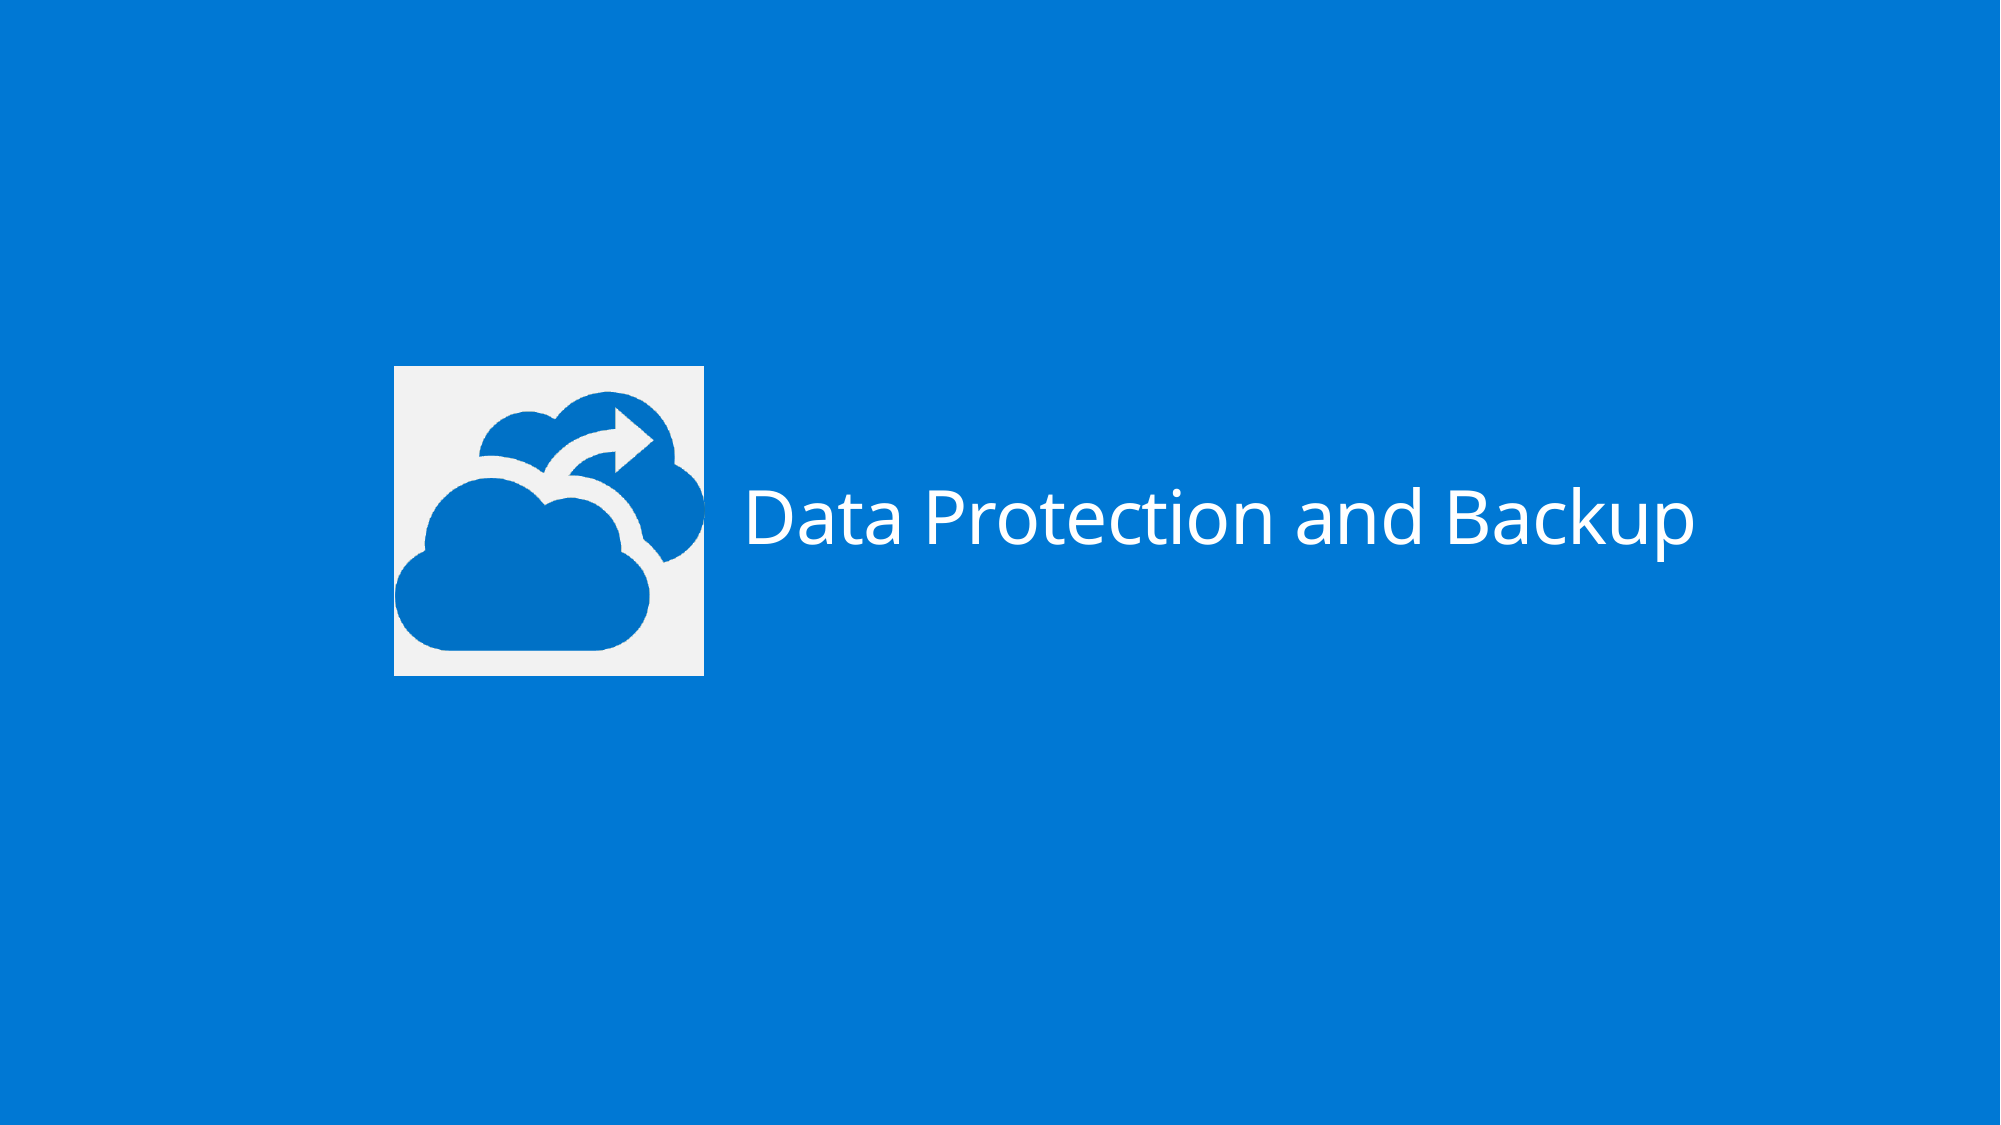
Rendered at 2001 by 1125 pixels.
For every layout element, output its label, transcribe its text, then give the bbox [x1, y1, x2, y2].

title Data Protection and Backup [742, 469, 2000, 560]
picture [393, 365, 705, 677]
